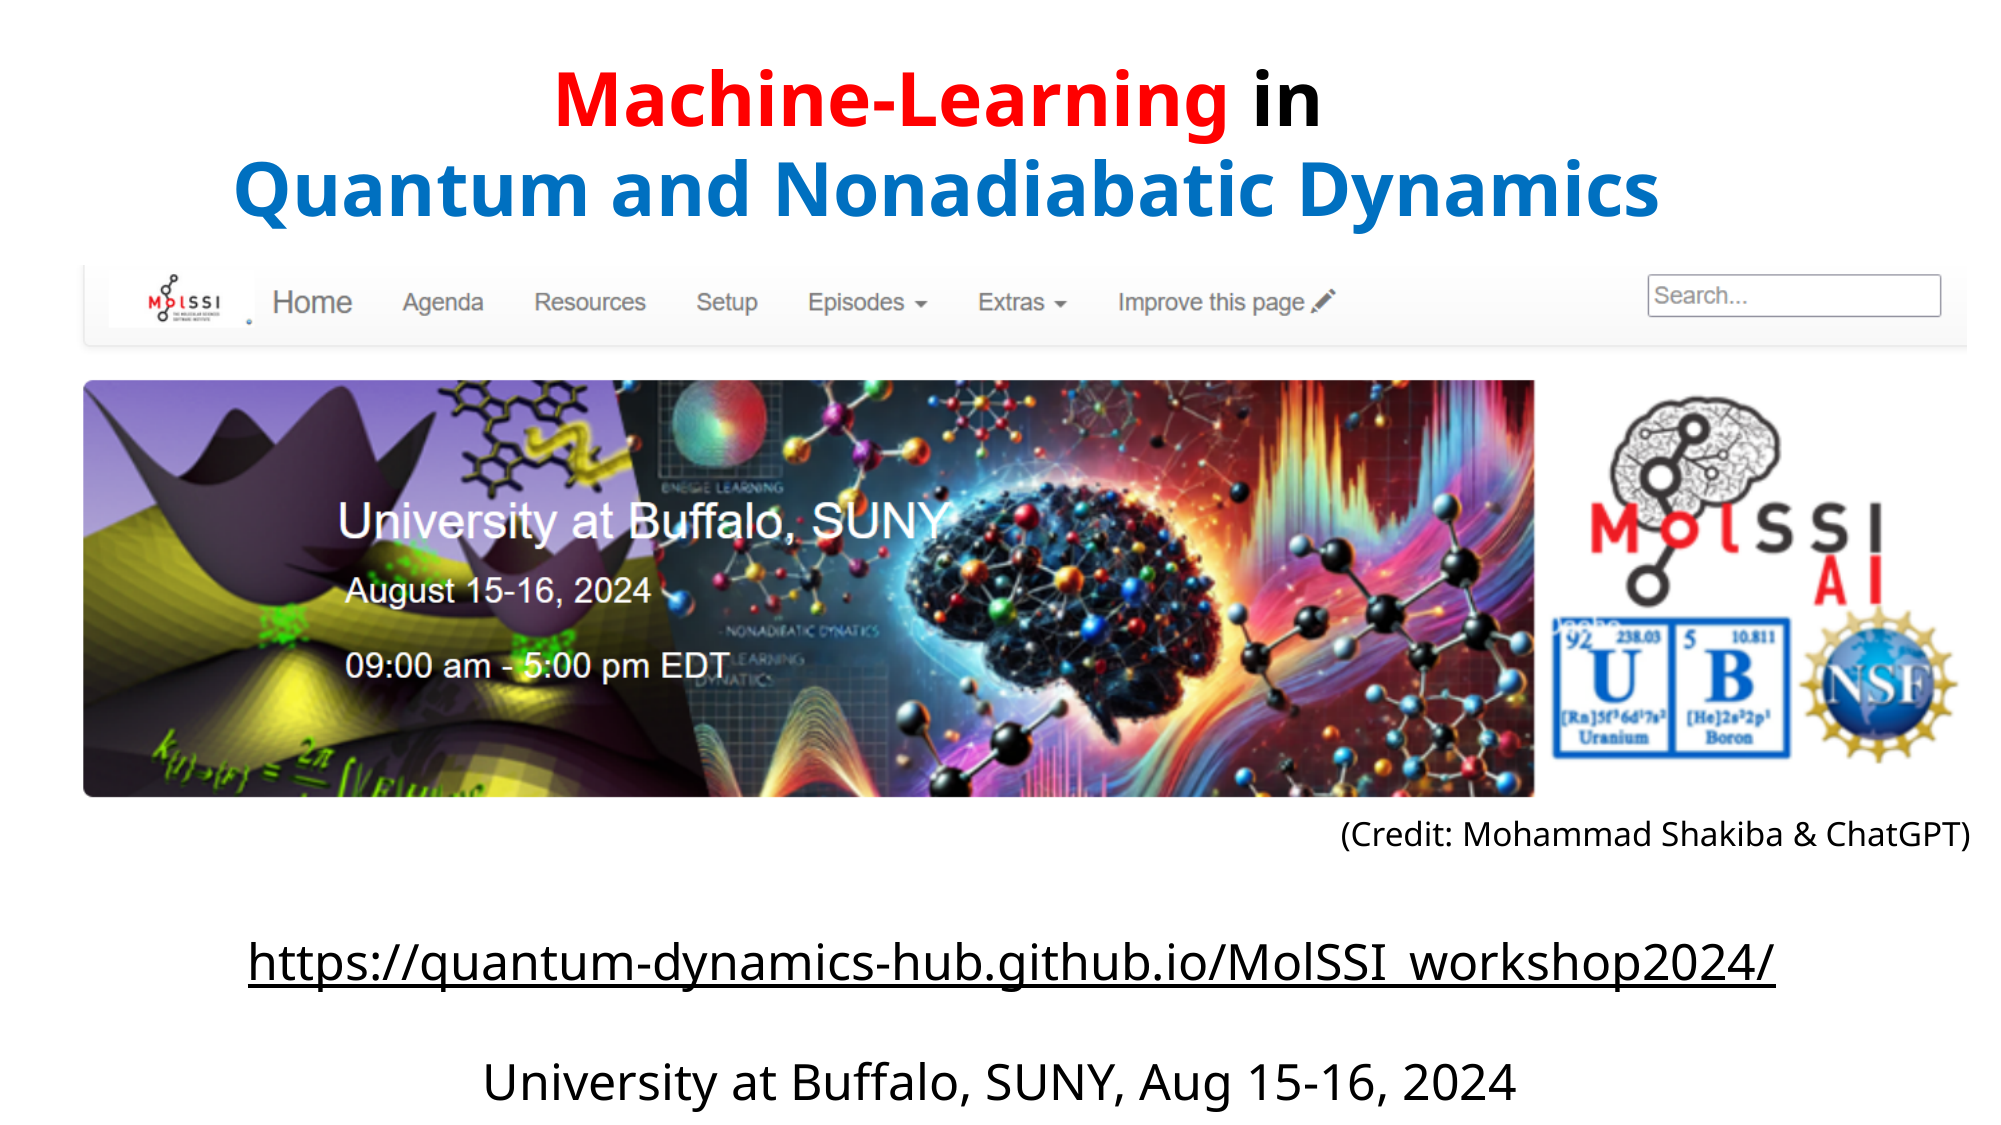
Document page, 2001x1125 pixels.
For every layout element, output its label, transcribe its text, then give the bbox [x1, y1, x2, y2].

text_box (Credit: Mohammad Shakiba & ChatGPT) [1326, 805, 1987, 860]
text_box Machine-Learning in Quantum and Nonadiabatic Dynamics [206, 43, 1689, 239]
text_box https://quantum-dynamics-hub.github.io/MolSSI_workshop2024/ [225, 922, 1812, 1006]
text_box University at Buffalo, SUNY, Aug 15-16, 2024 [468, 1043, 1532, 1118]
picture [69, 264, 1967, 817]
